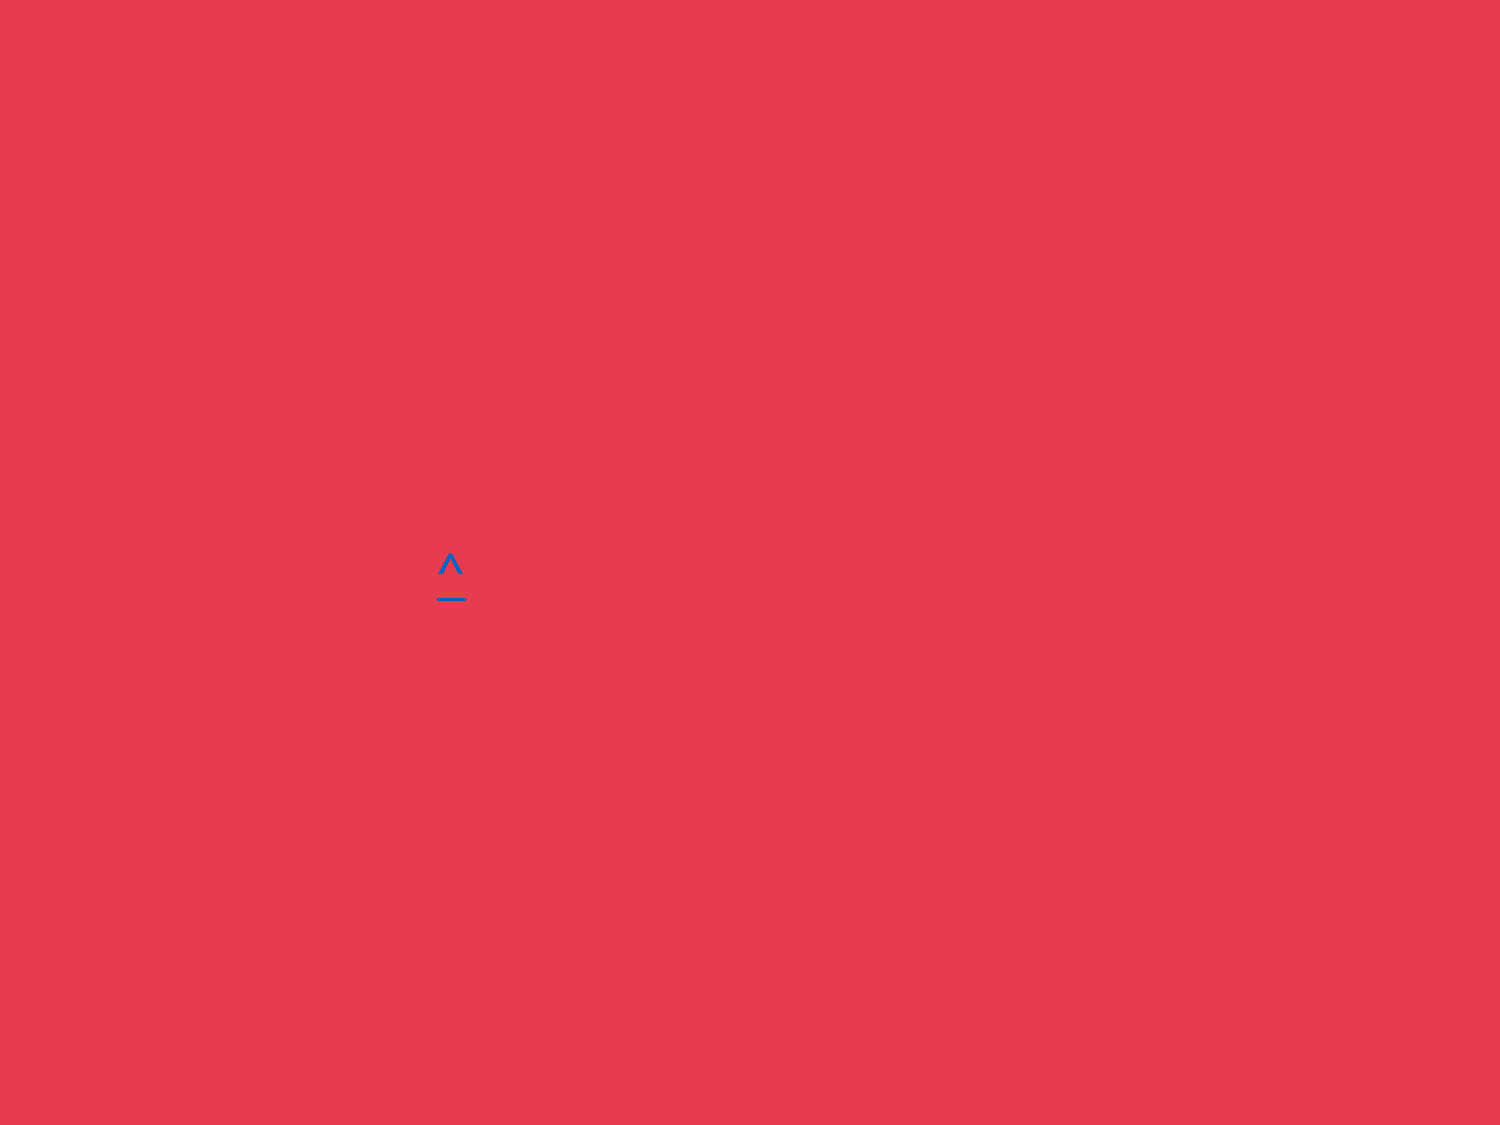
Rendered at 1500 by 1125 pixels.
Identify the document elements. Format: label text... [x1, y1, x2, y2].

text_box ^ [421, 528, 1078, 613]
